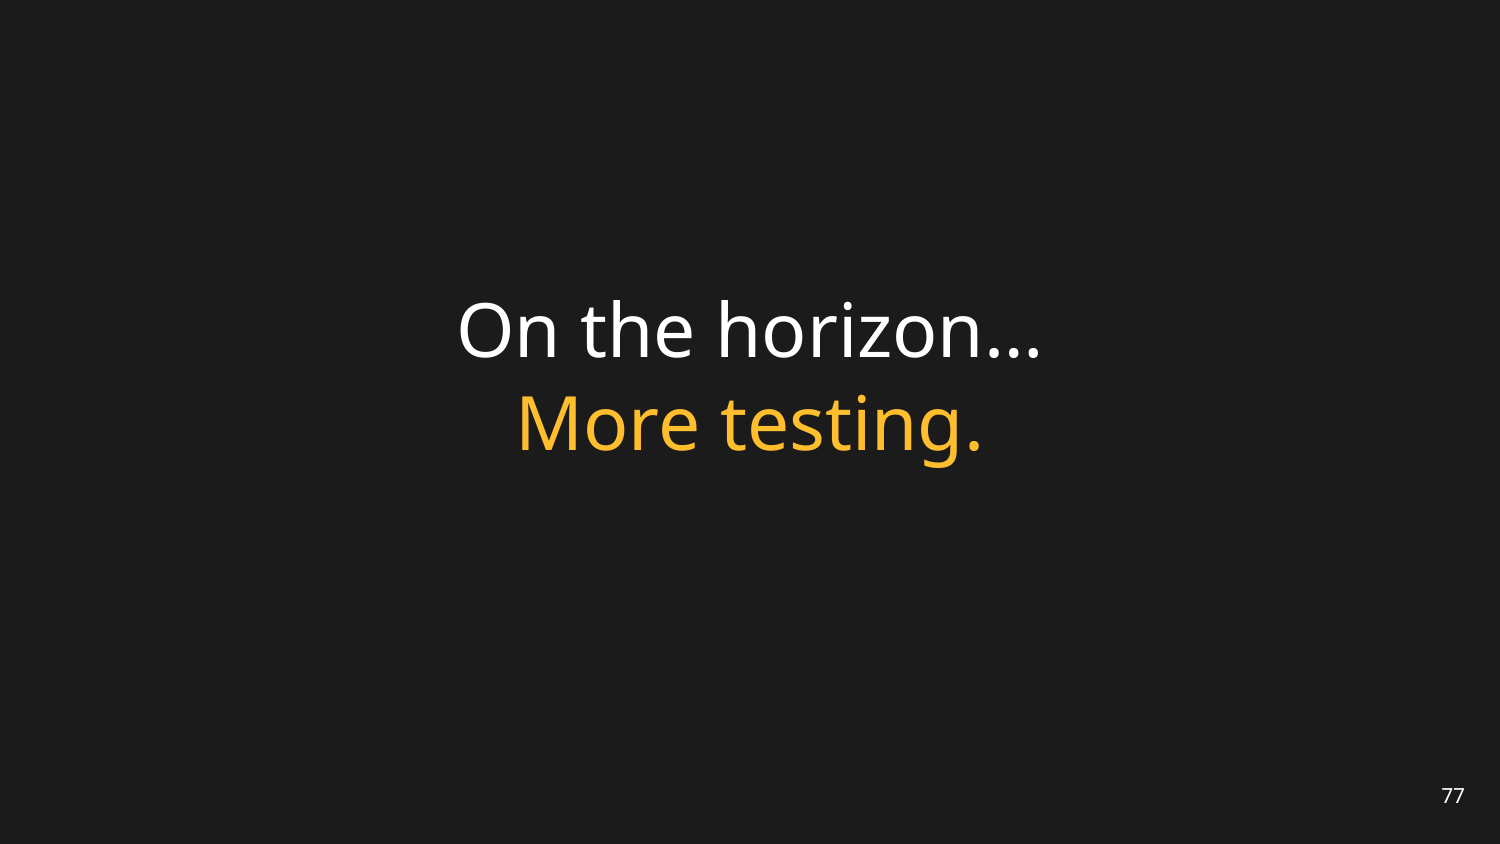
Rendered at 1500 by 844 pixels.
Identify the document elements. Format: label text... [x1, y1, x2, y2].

list More testing. [109, 366, 1391, 844]
title On the horizon… [51, 267, 1449, 362]
slide_number 77 [1389, 764, 1480, 830]
